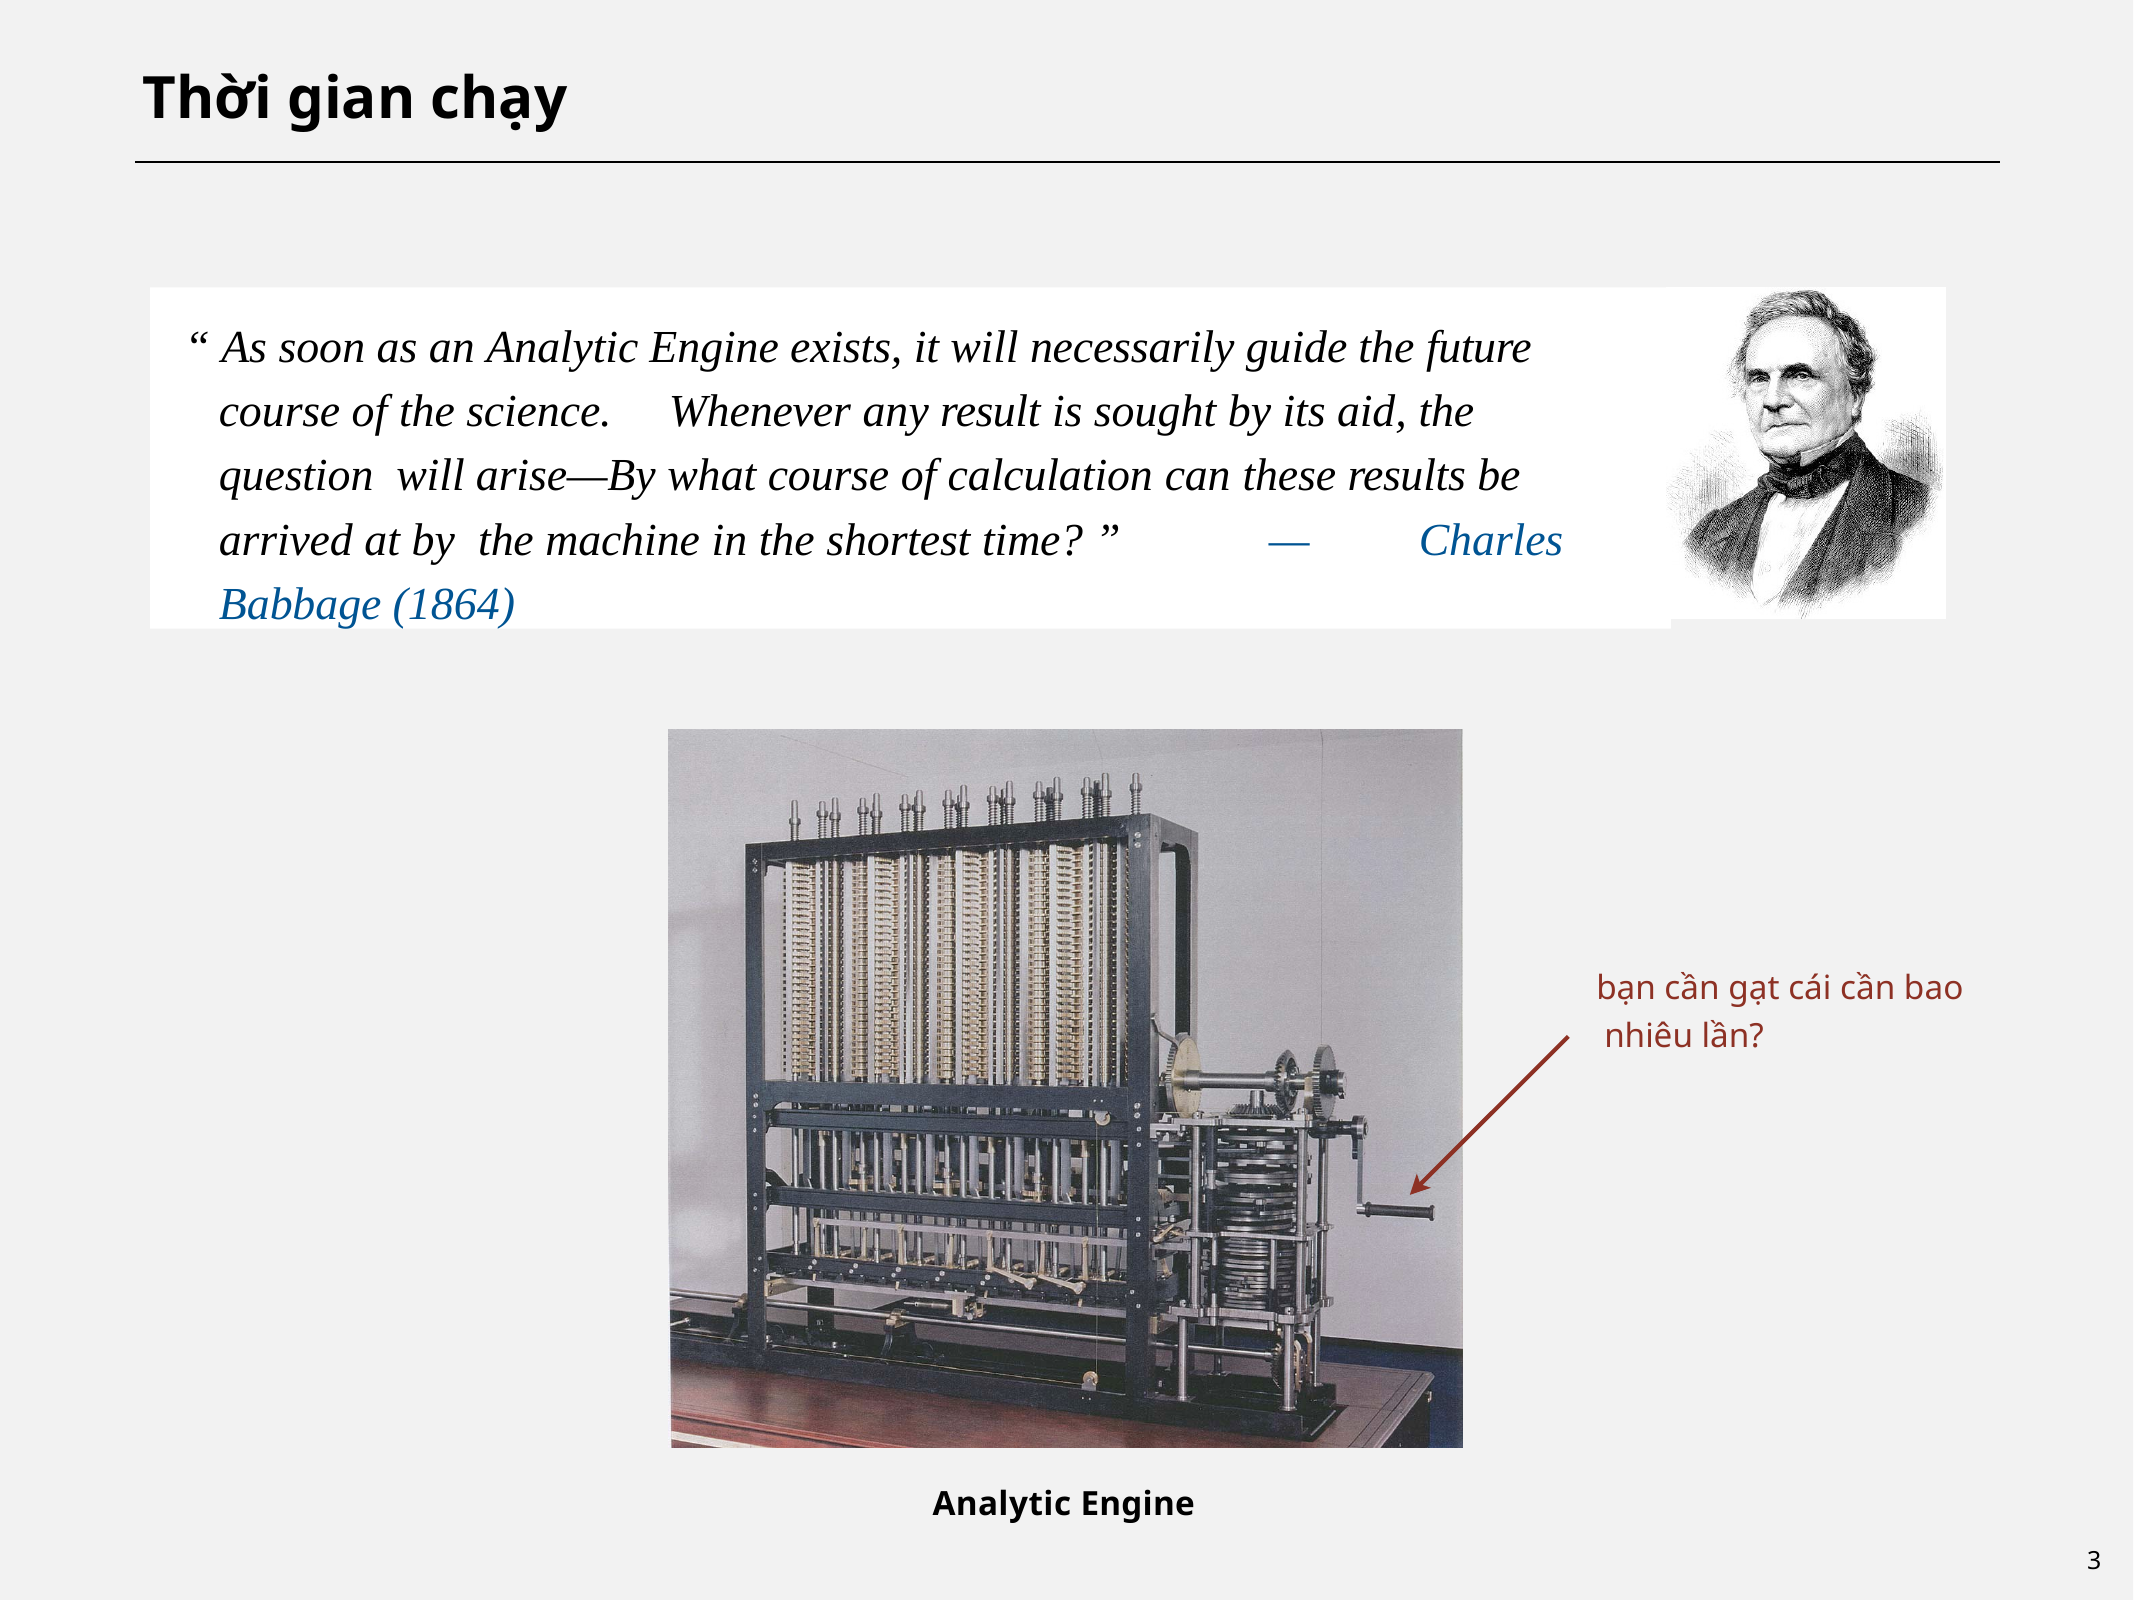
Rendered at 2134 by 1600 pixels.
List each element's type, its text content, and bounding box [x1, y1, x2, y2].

picture [1666, 287, 1947, 619]
title Thời gian chạy [140, 58, 582, 328]
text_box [668, 728, 1571, 1449]
text_box [2080, 1543, 2110, 1579]
text_box “ As soon as an Analytic Engine exists, it will necessarily guide the future course of the science. Whenever any result is sought by its aid, the question will arise—By what course of calculation can these results be arrived at by the machine in the shortest time? ” — Charles Babbage (1864) [150, 287, 1671, 629]
text_box bạn cần gạt cái cần bao nhiêu lần? [1594, 956, 1990, 1055]
text_box Analytic Engine [930, 1480, 1201, 1523]
